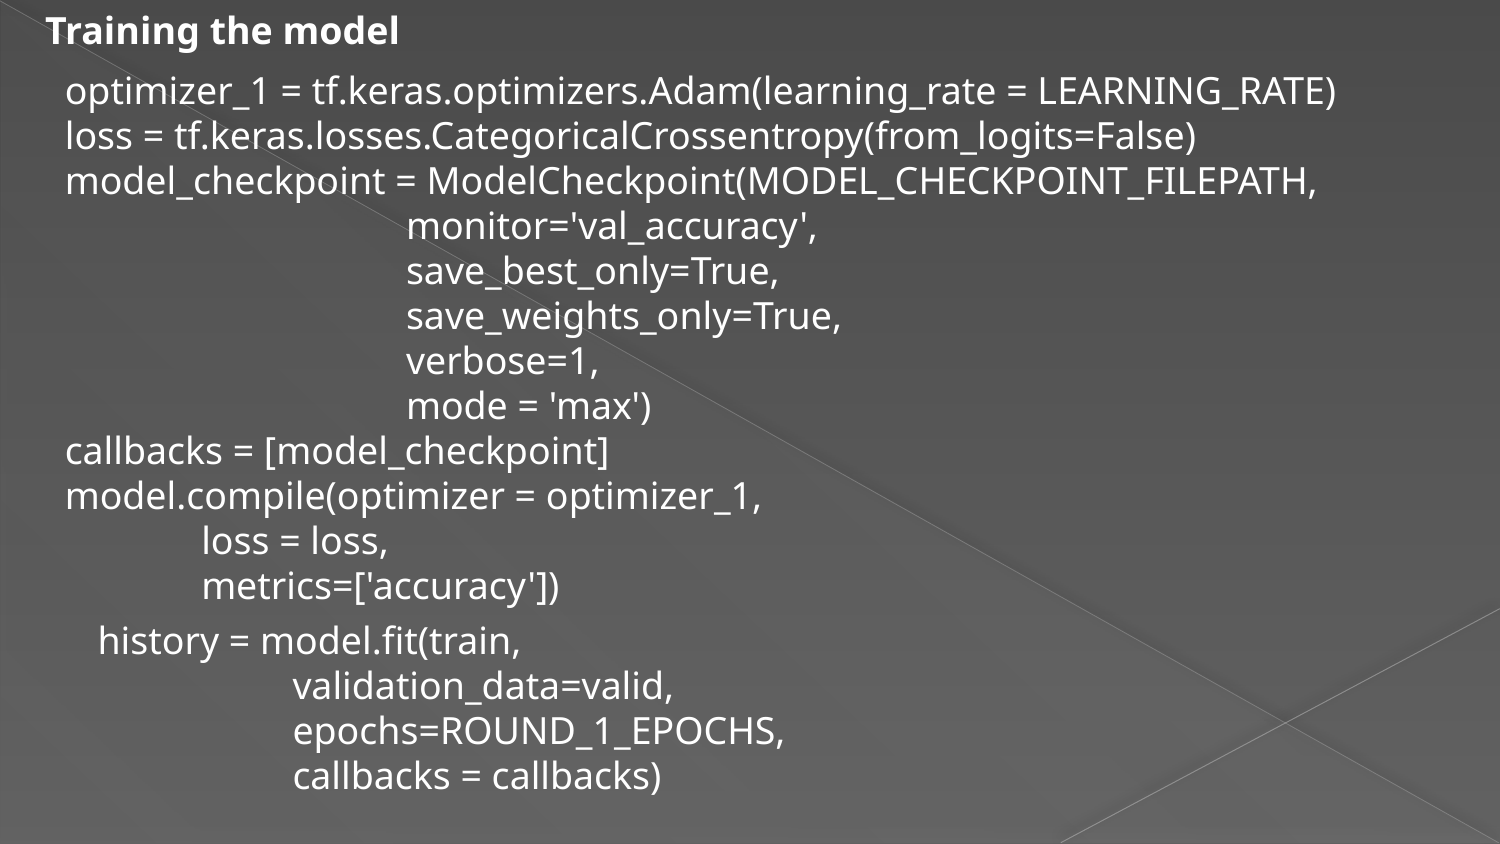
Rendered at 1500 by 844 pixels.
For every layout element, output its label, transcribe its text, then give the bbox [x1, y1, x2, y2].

text_box Training the model [30, 0, 416, 60]
text_box history = model.fit(train, validation_data=valid, epochs=ROUND_1_EPOCHS, callbacks = callbacks) [82, 609, 811, 805]
text_box optimizer_1 = tf.keras.optimizers.Adam(learning_rate = LEARNING_RATE) loss = tf.keras.losses.CategoricalCrossentropy(from_logits=False) model_checkpoint = ModelCheckpoint(MODEL_CHECKPOINT_FILEPATH, monitor='val_accuracy', save_best_only=True, save_weights_only=True, verbose=1, mode = 'max') callbacks = [model_checkpoint] model.compile(optimizer = optimizer_1, loss = loss, metrics=['accuracy']) [49, 59, 1397, 614]
